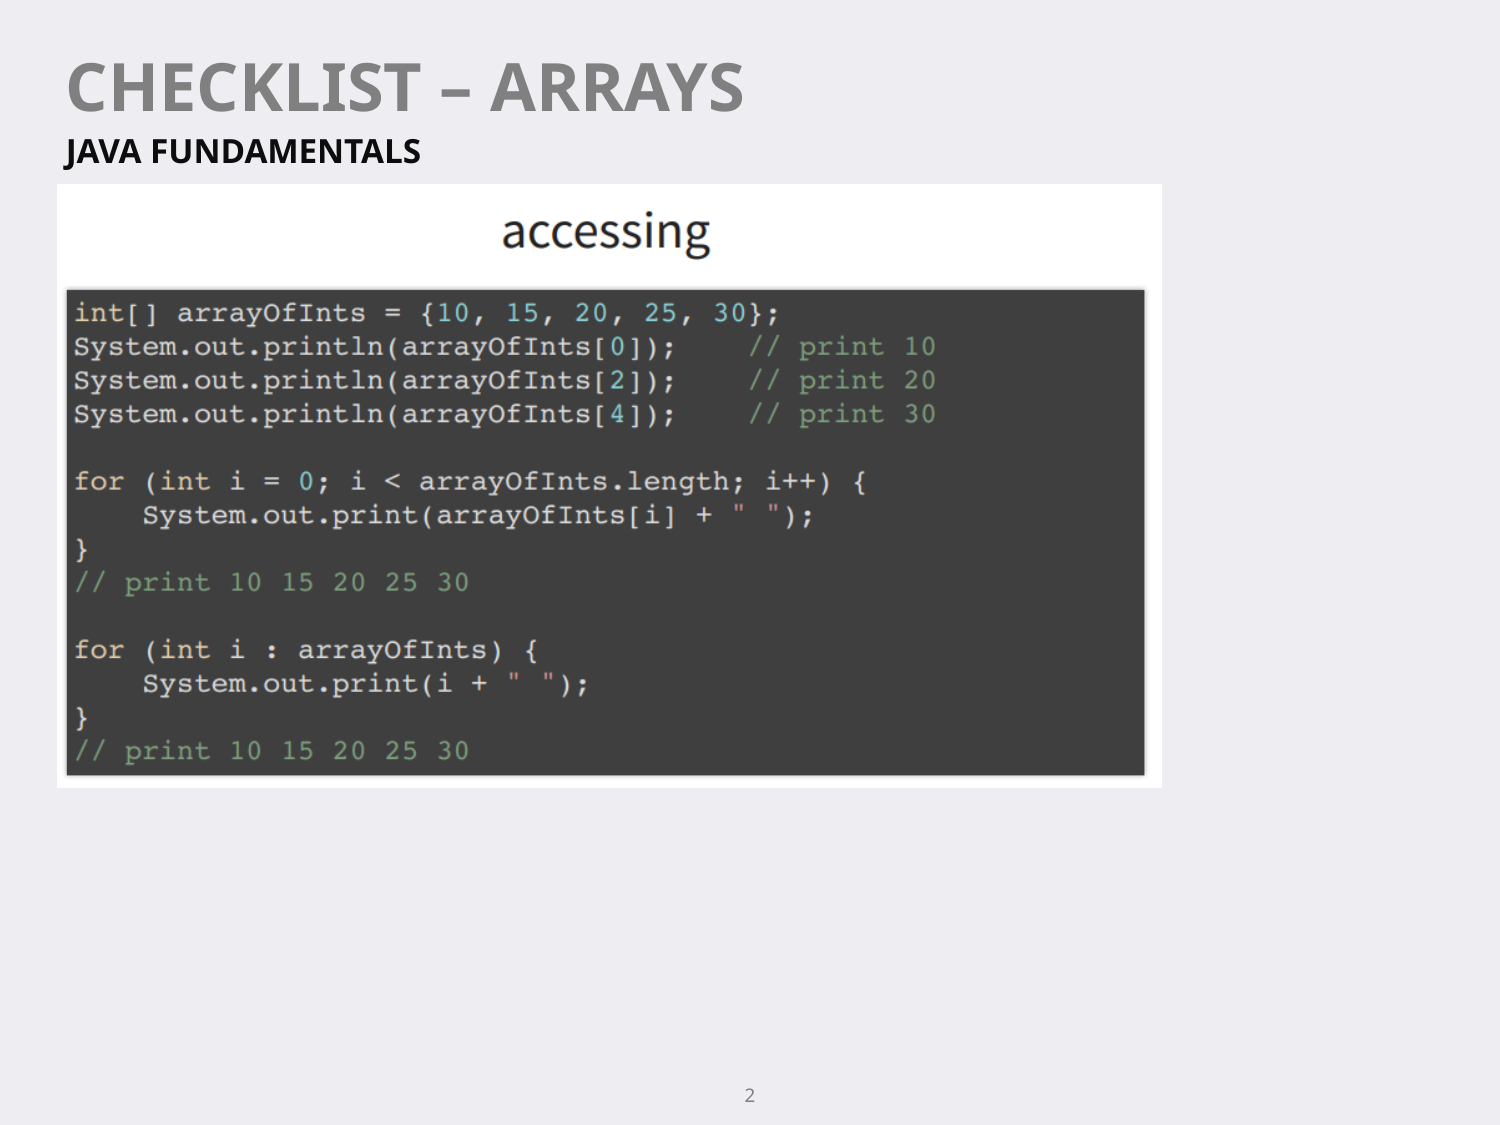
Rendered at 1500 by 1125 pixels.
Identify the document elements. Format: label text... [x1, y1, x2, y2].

list JAVA FUNDAMENTALS [51, 125, 752, 175]
slide_number 2 [712, 1065, 788, 1125]
picture [57, 184, 1163, 788]
list CHECKLIST – ARRAYS [51, 45, 1338, 125]
